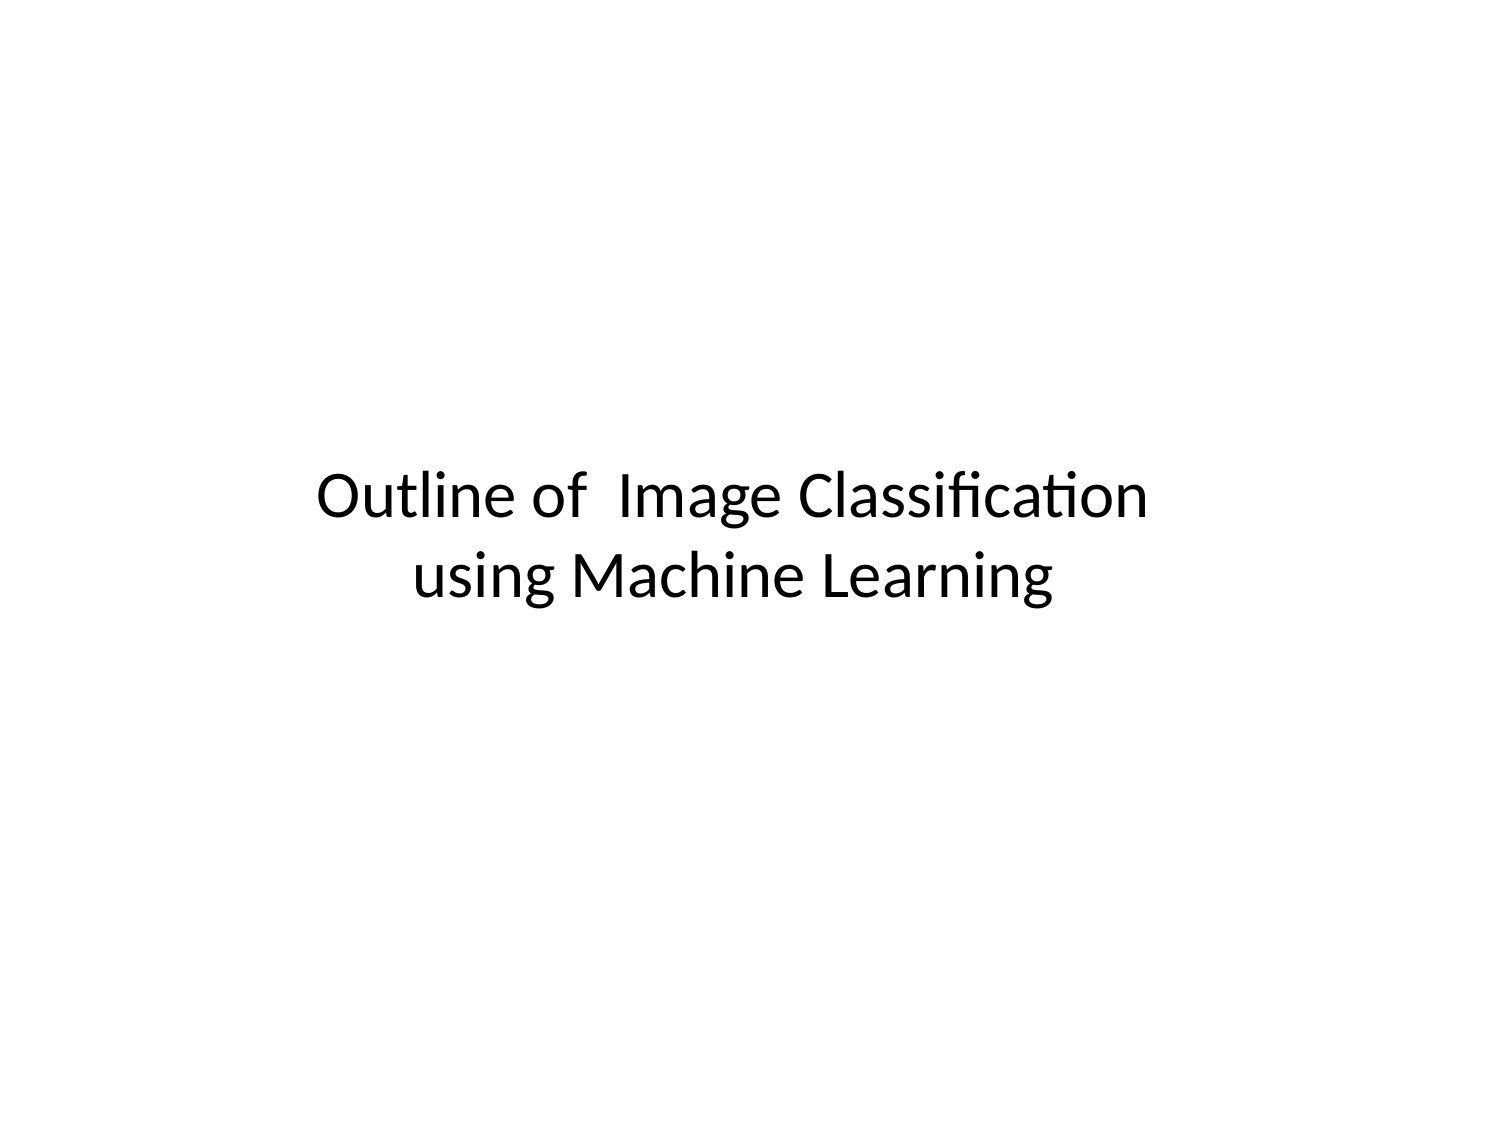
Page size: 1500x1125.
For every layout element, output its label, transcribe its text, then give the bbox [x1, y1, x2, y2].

text_box Outline of Image Classification using Machine Learning [58, 467, 1409, 595]
